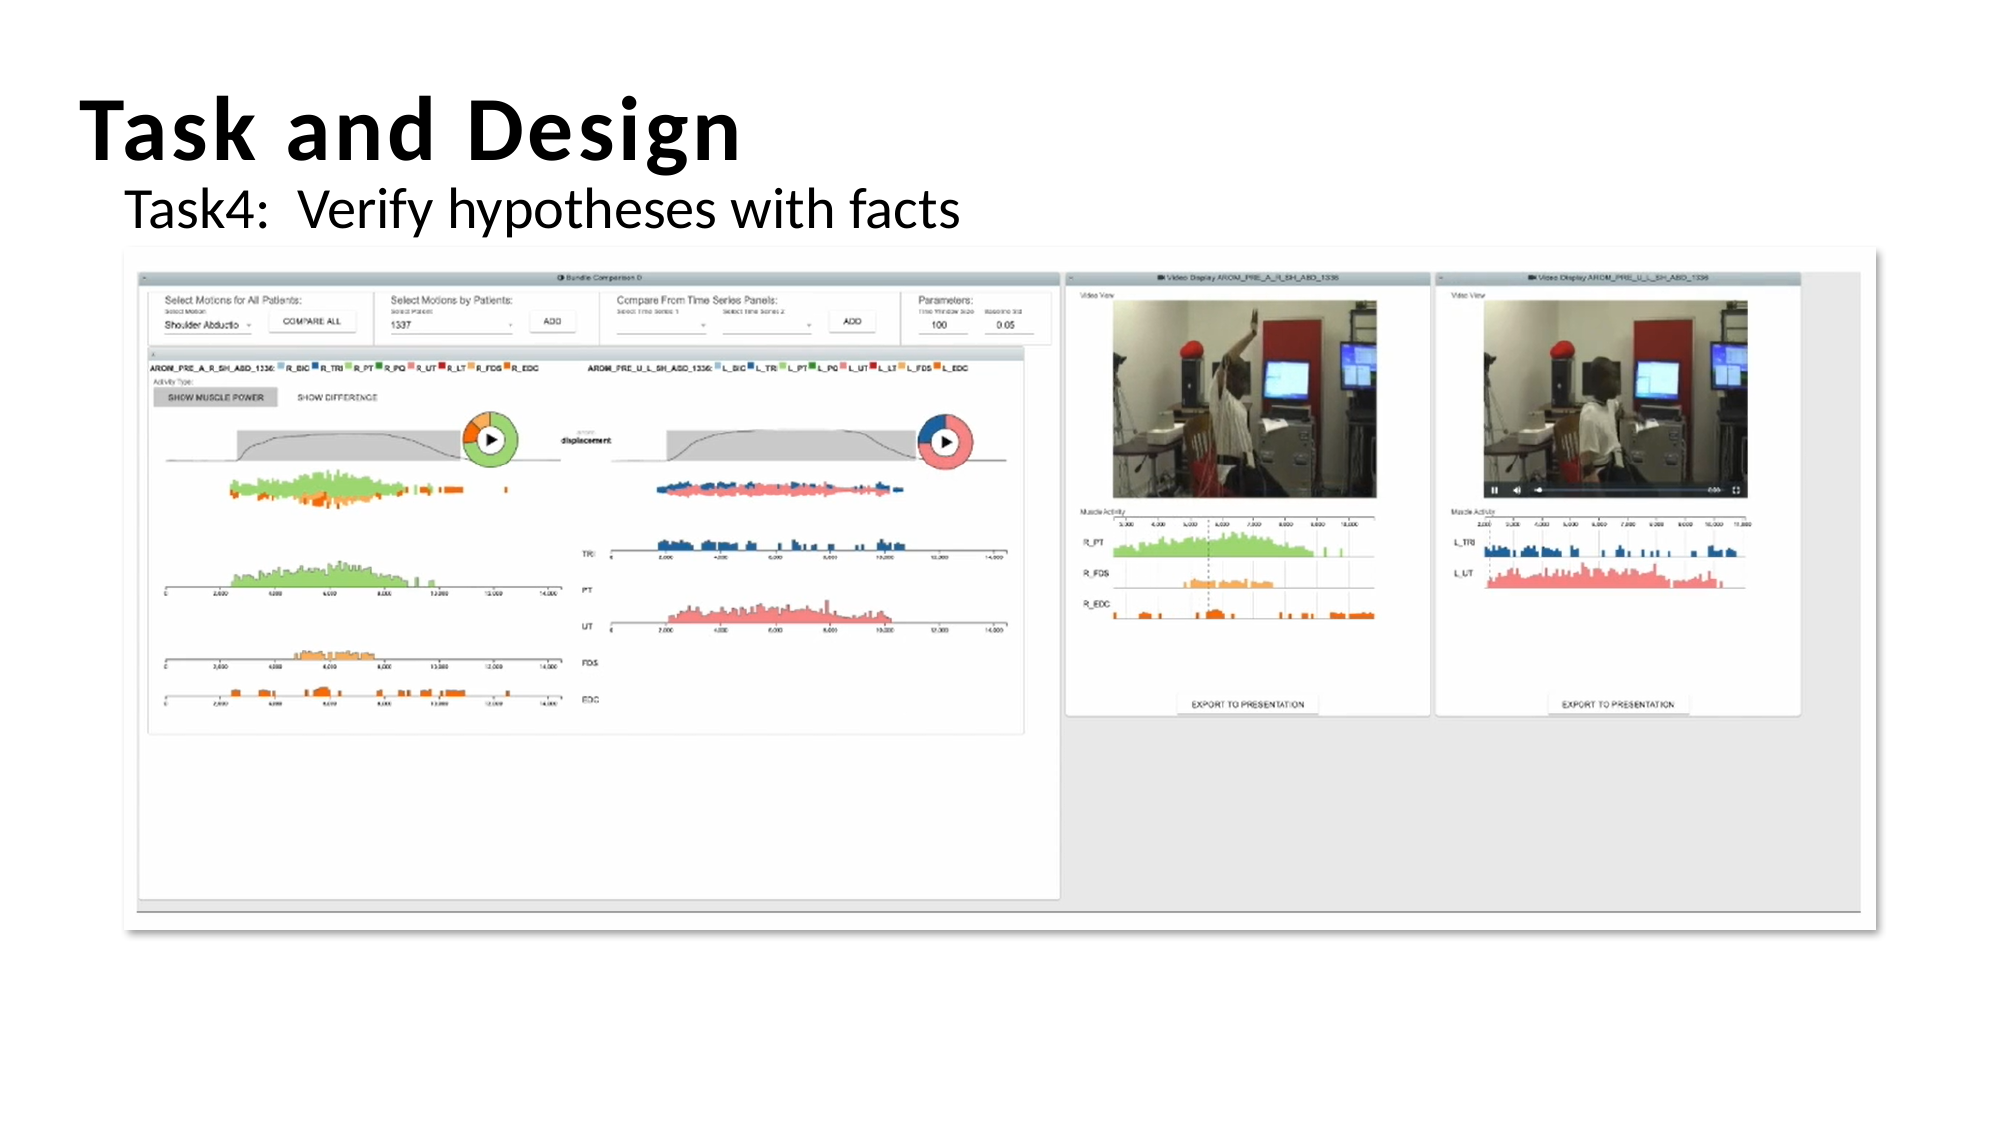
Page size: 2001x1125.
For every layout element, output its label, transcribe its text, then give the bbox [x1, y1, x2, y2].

text_box Task4: Verify hypotheses with facts [83, 162, 1355, 248]
picture [124, 247, 1876, 930]
text_box Task and Design [63, 70, 1844, 178]
